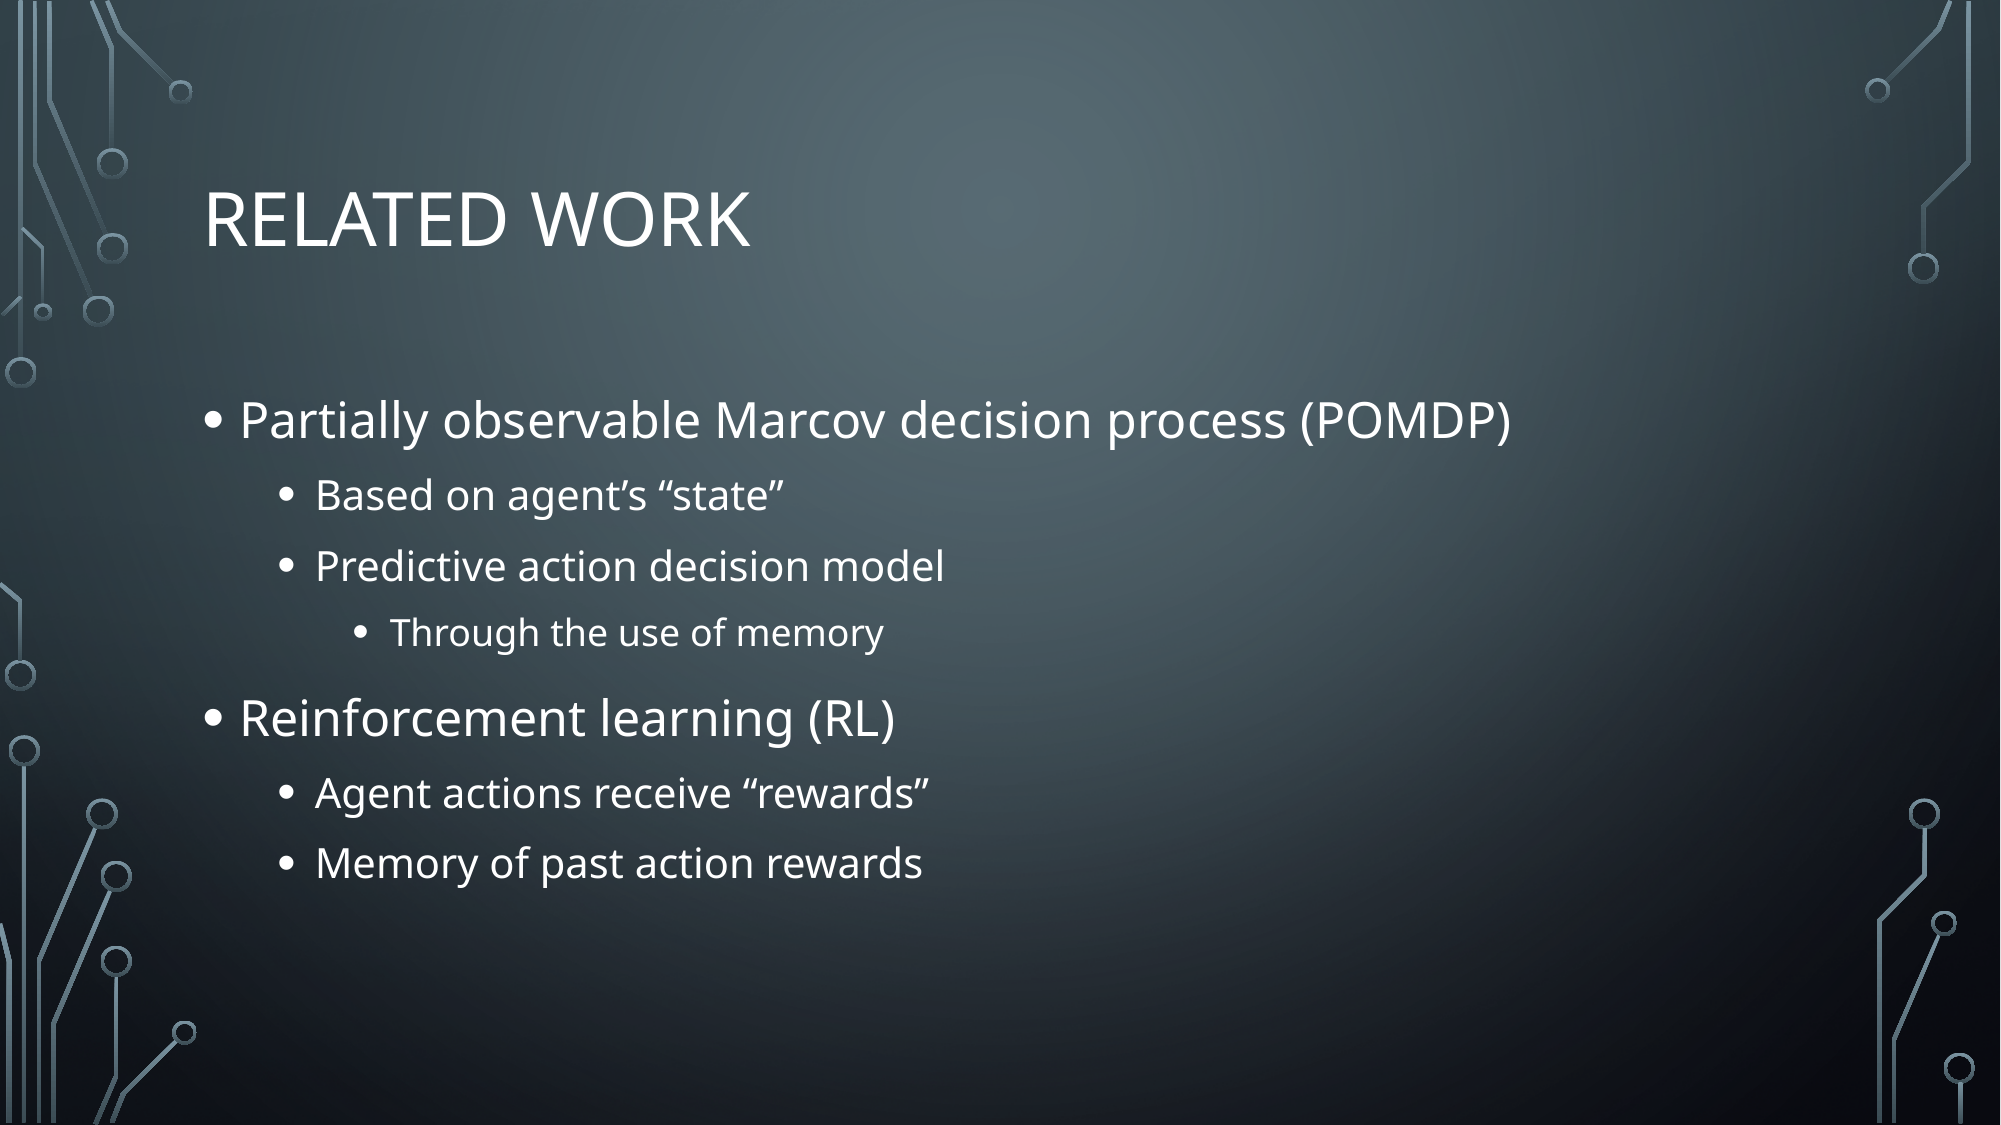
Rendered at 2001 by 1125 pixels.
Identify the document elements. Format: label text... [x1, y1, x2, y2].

title Related Work [187, 101, 1813, 344]
list Partially observable Marcov decision process (POMDP) Based on agent’s “state” Predictive action decision model Through the use of memory Reinforcement learning (RL) Agent actions receive “rewards” Memory of past action rewards [187, 369, 1813, 950]
